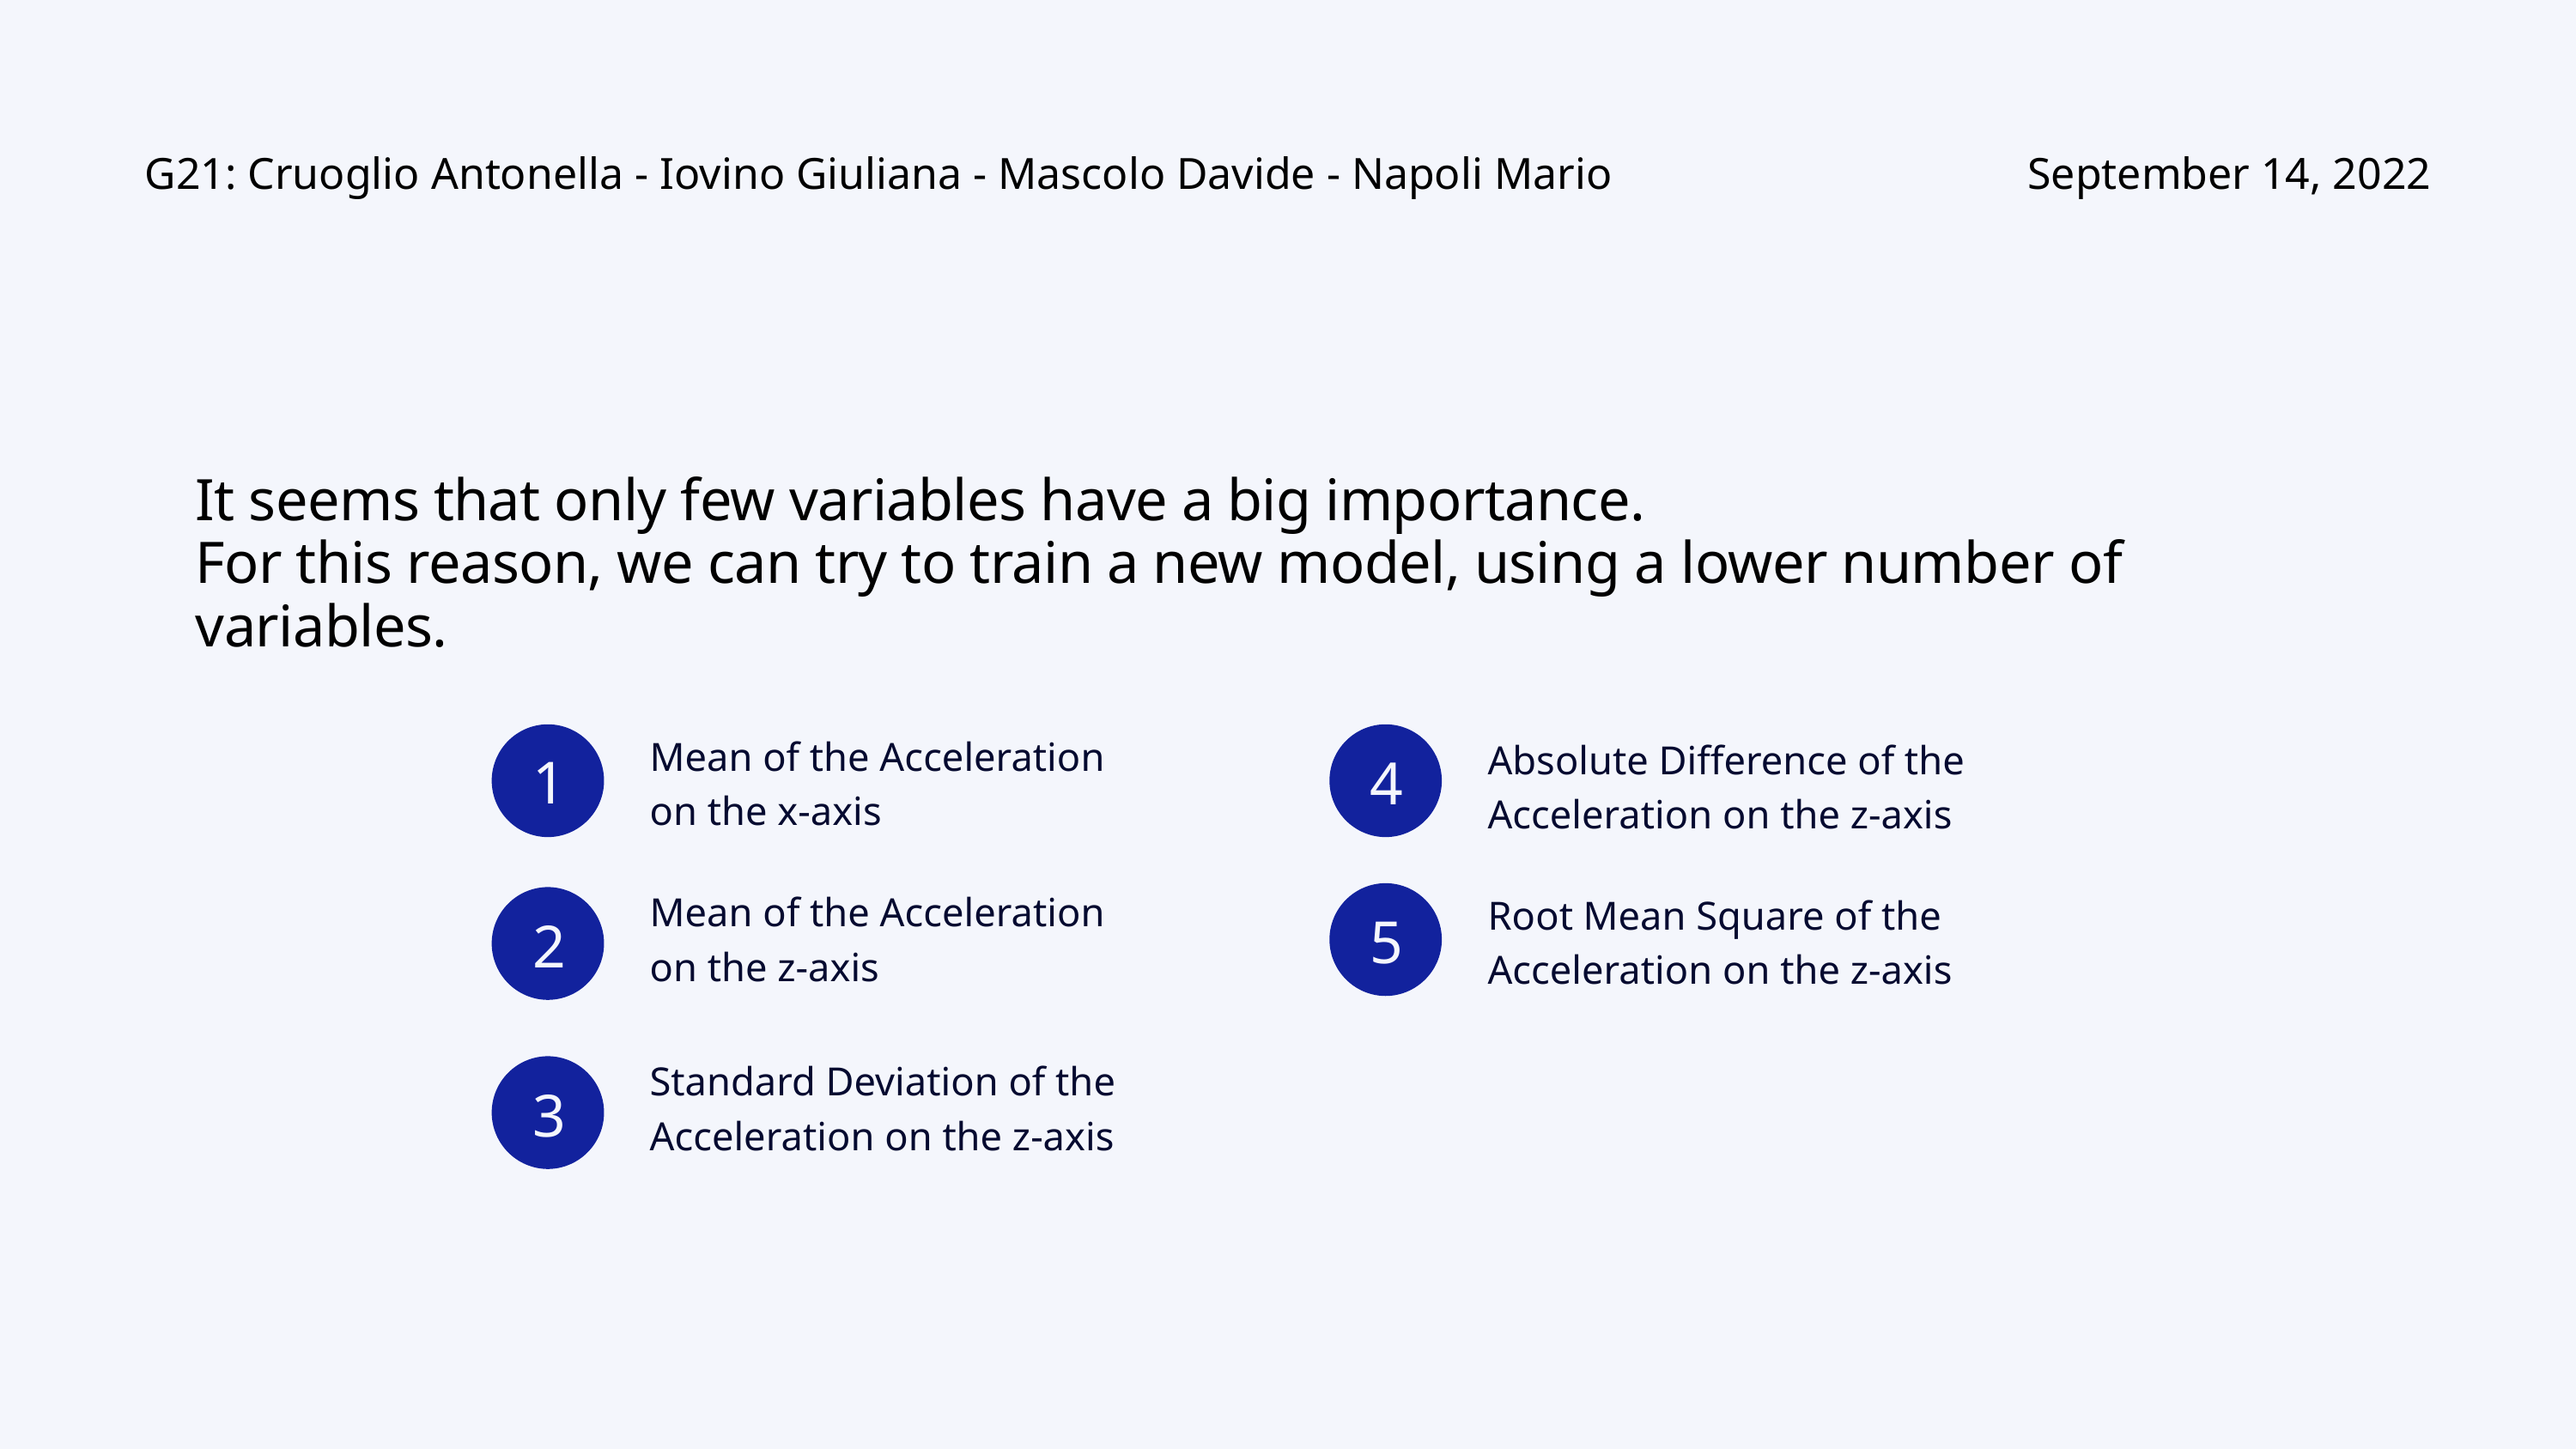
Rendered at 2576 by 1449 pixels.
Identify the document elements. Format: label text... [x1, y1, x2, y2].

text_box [1328, 882, 1443, 997]
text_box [1328, 724, 1443, 838]
text_box G21: Cruoglio Antonella - Iovino Giuliana - Mascolo Davide - Napoli Mario [144, 137, 1656, 198]
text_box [491, 1056, 605, 1170]
text_box September 14, 2022 [1877, 137, 2432, 198]
text_box Absolute Difference of the Acceleration on the z-axis [1487, 727, 2085, 883]
text_box Root Mean Square of the Acceleration on the z-axis [1487, 883, 2085, 992]
text_box Standard Deviation of the Acceleration on the z-axis [649, 1049, 1201, 1213]
text_box Mean of the Acceleration on the x-axis [649, 724, 1179, 834]
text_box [491, 724, 605, 838]
text_box It seems that only few variables have a big importance. For this reason, we can try to train a new model, using a lower number of variables. [195, 469, 2381, 847]
text_box Mean of the Acceleration on the z-axis [649, 880, 1247, 1044]
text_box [491, 887, 605, 1001]
